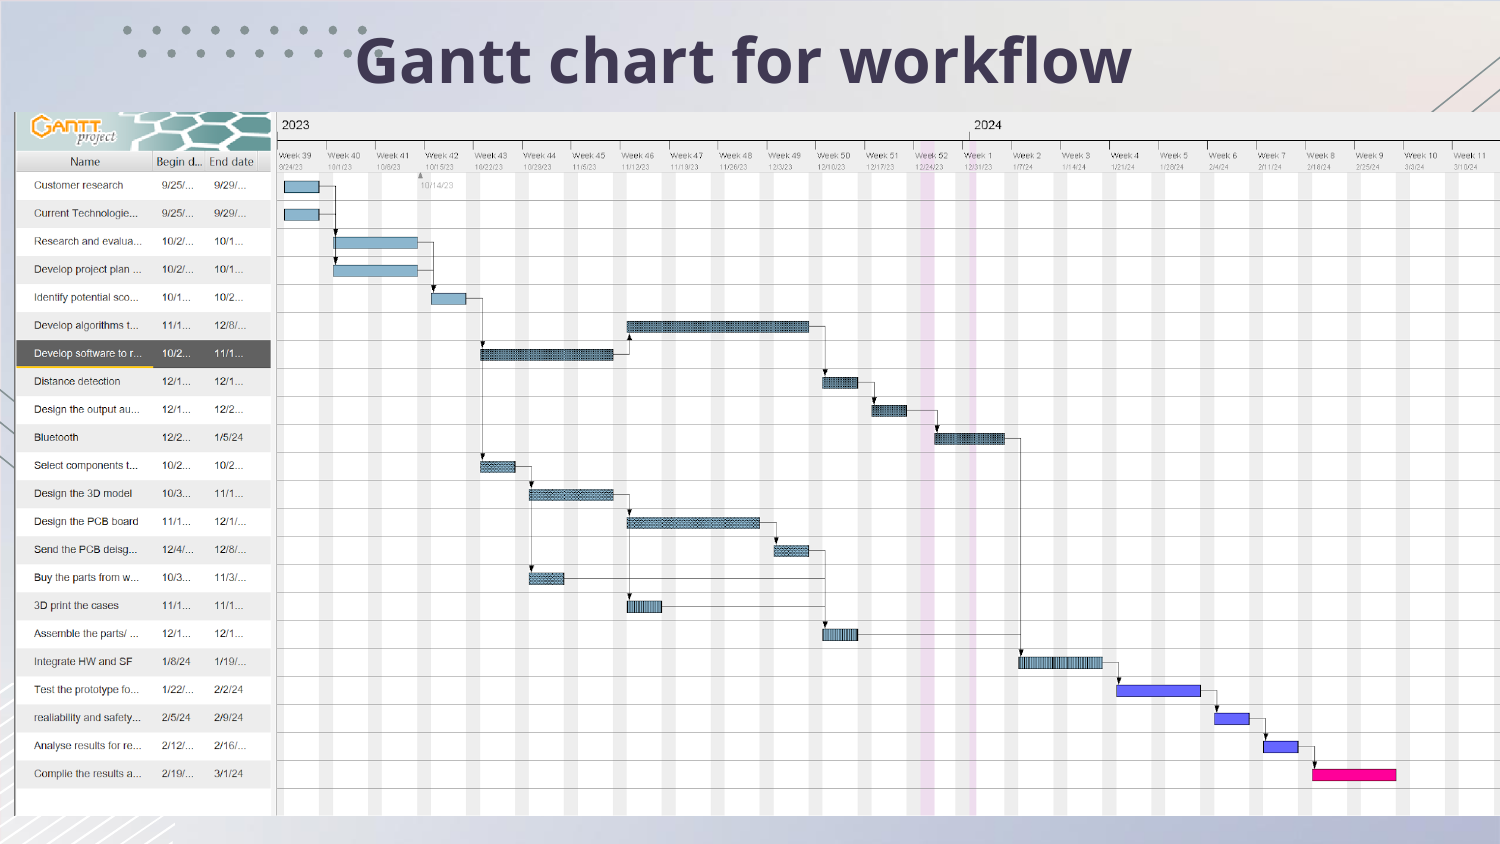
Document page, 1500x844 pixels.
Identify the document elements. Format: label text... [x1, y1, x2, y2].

title Gantt chart for workflow [112, 6, 1376, 85]
picture [2, 2, 1500, 844]
